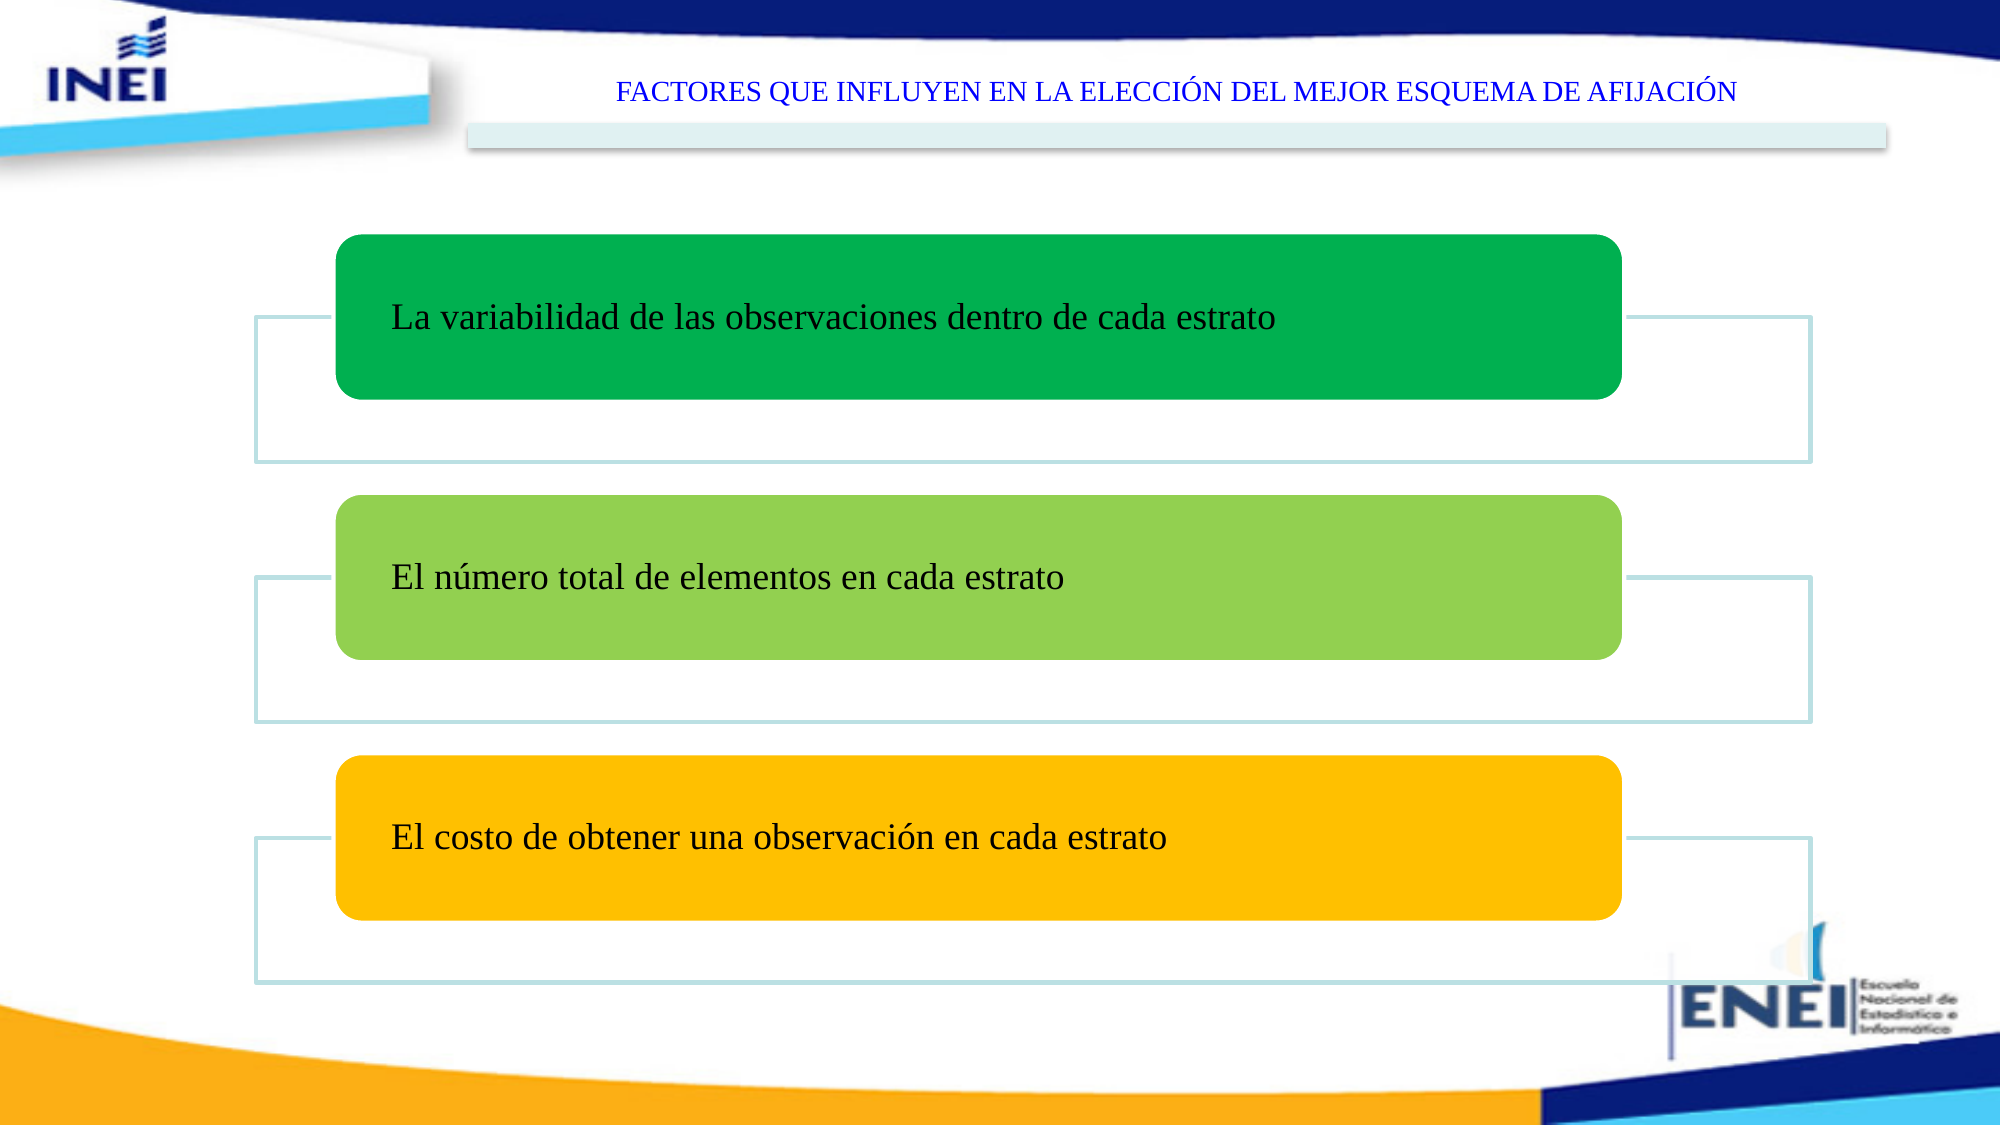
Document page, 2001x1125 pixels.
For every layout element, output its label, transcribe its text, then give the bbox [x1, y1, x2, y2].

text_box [255, 231, 1811, 984]
text_box FACTORES QUE INFLUYEN EN LA ELECCIÓN DEL MEJOR ESQUEMA DE AFIJACIÓN [543, 64, 1811, 115]
picture [0, 0, 2000, 1125]
